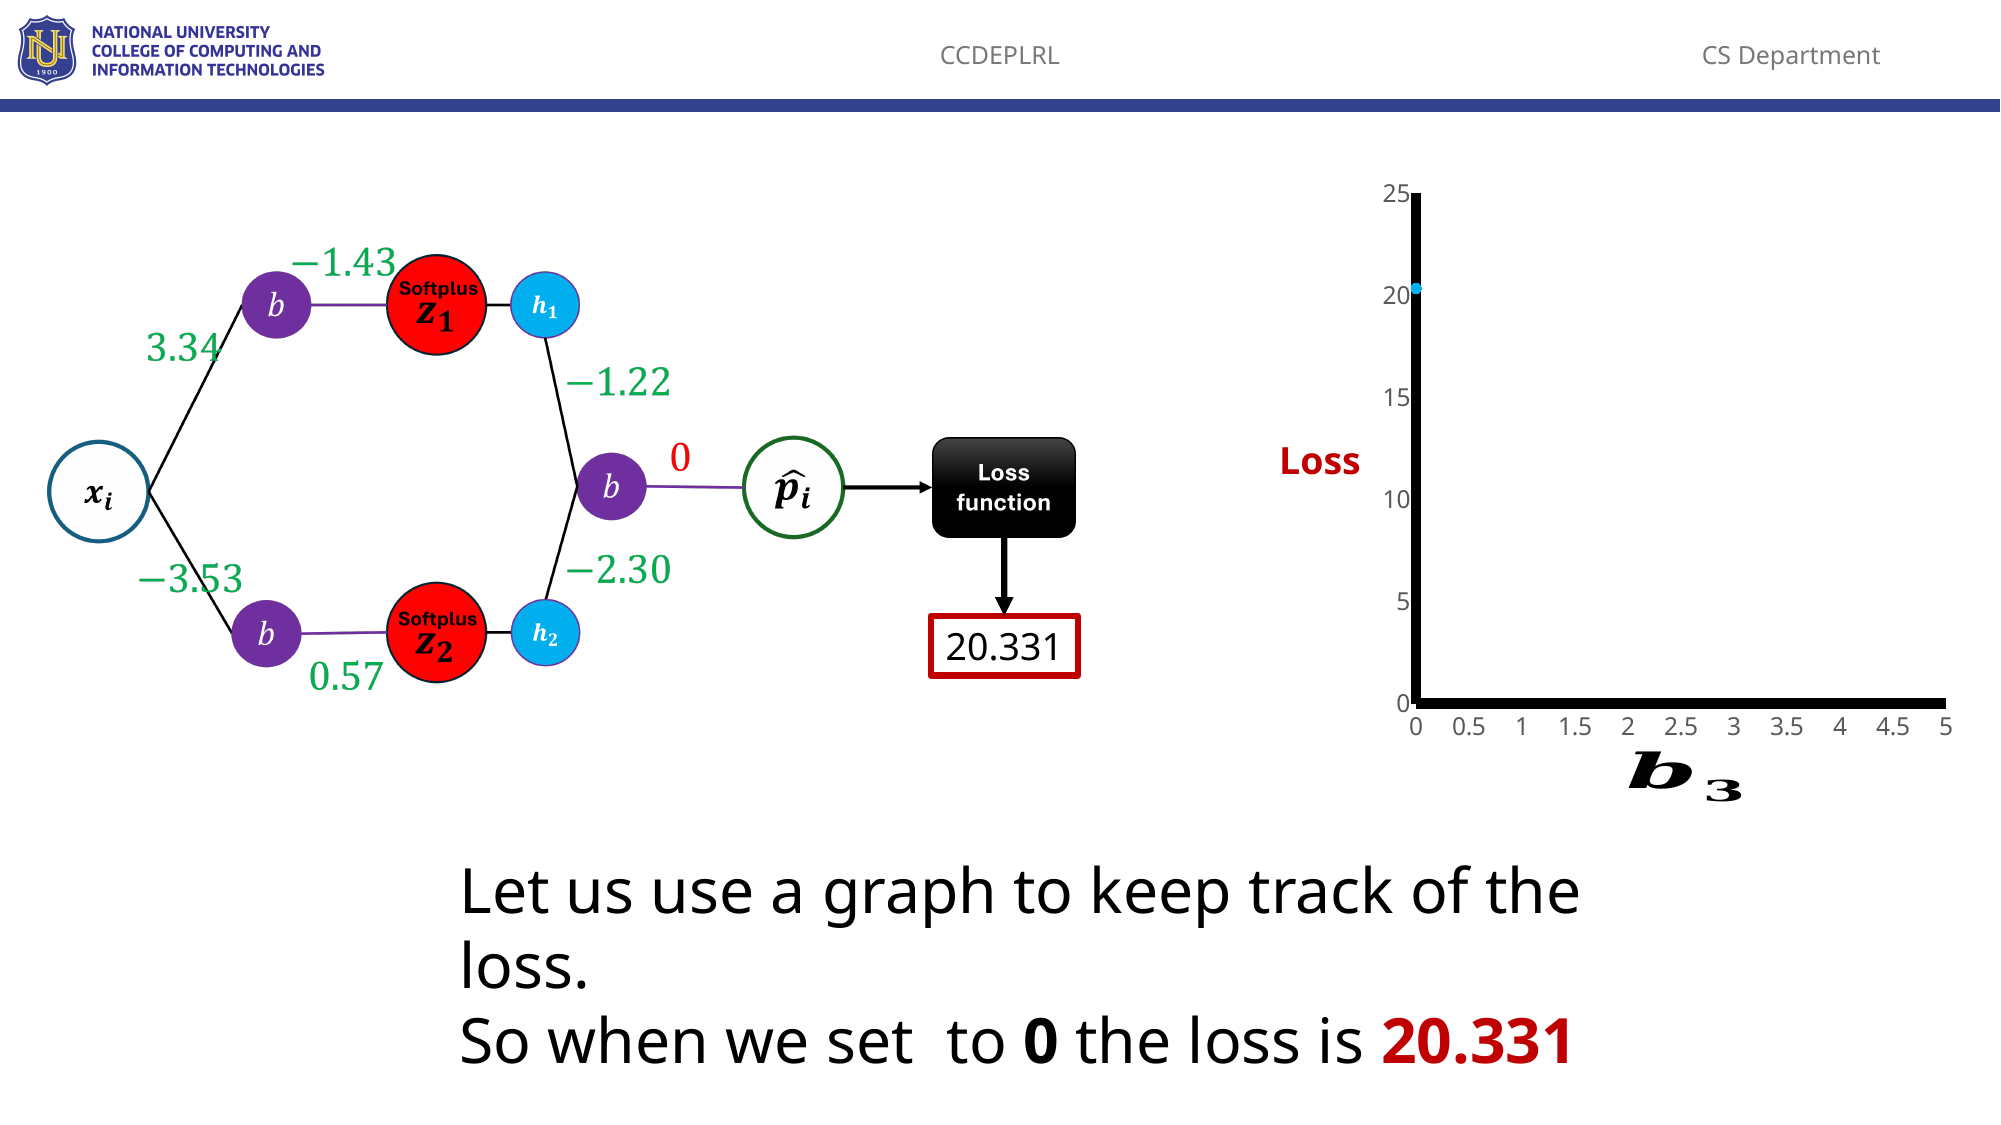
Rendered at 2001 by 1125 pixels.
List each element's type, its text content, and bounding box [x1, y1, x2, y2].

picture [0, 0, 337, 99]
text_box Loss [1264, 429, 1382, 490]
chart [1382, 175, 1954, 746]
picture [46, 232, 1076, 706]
